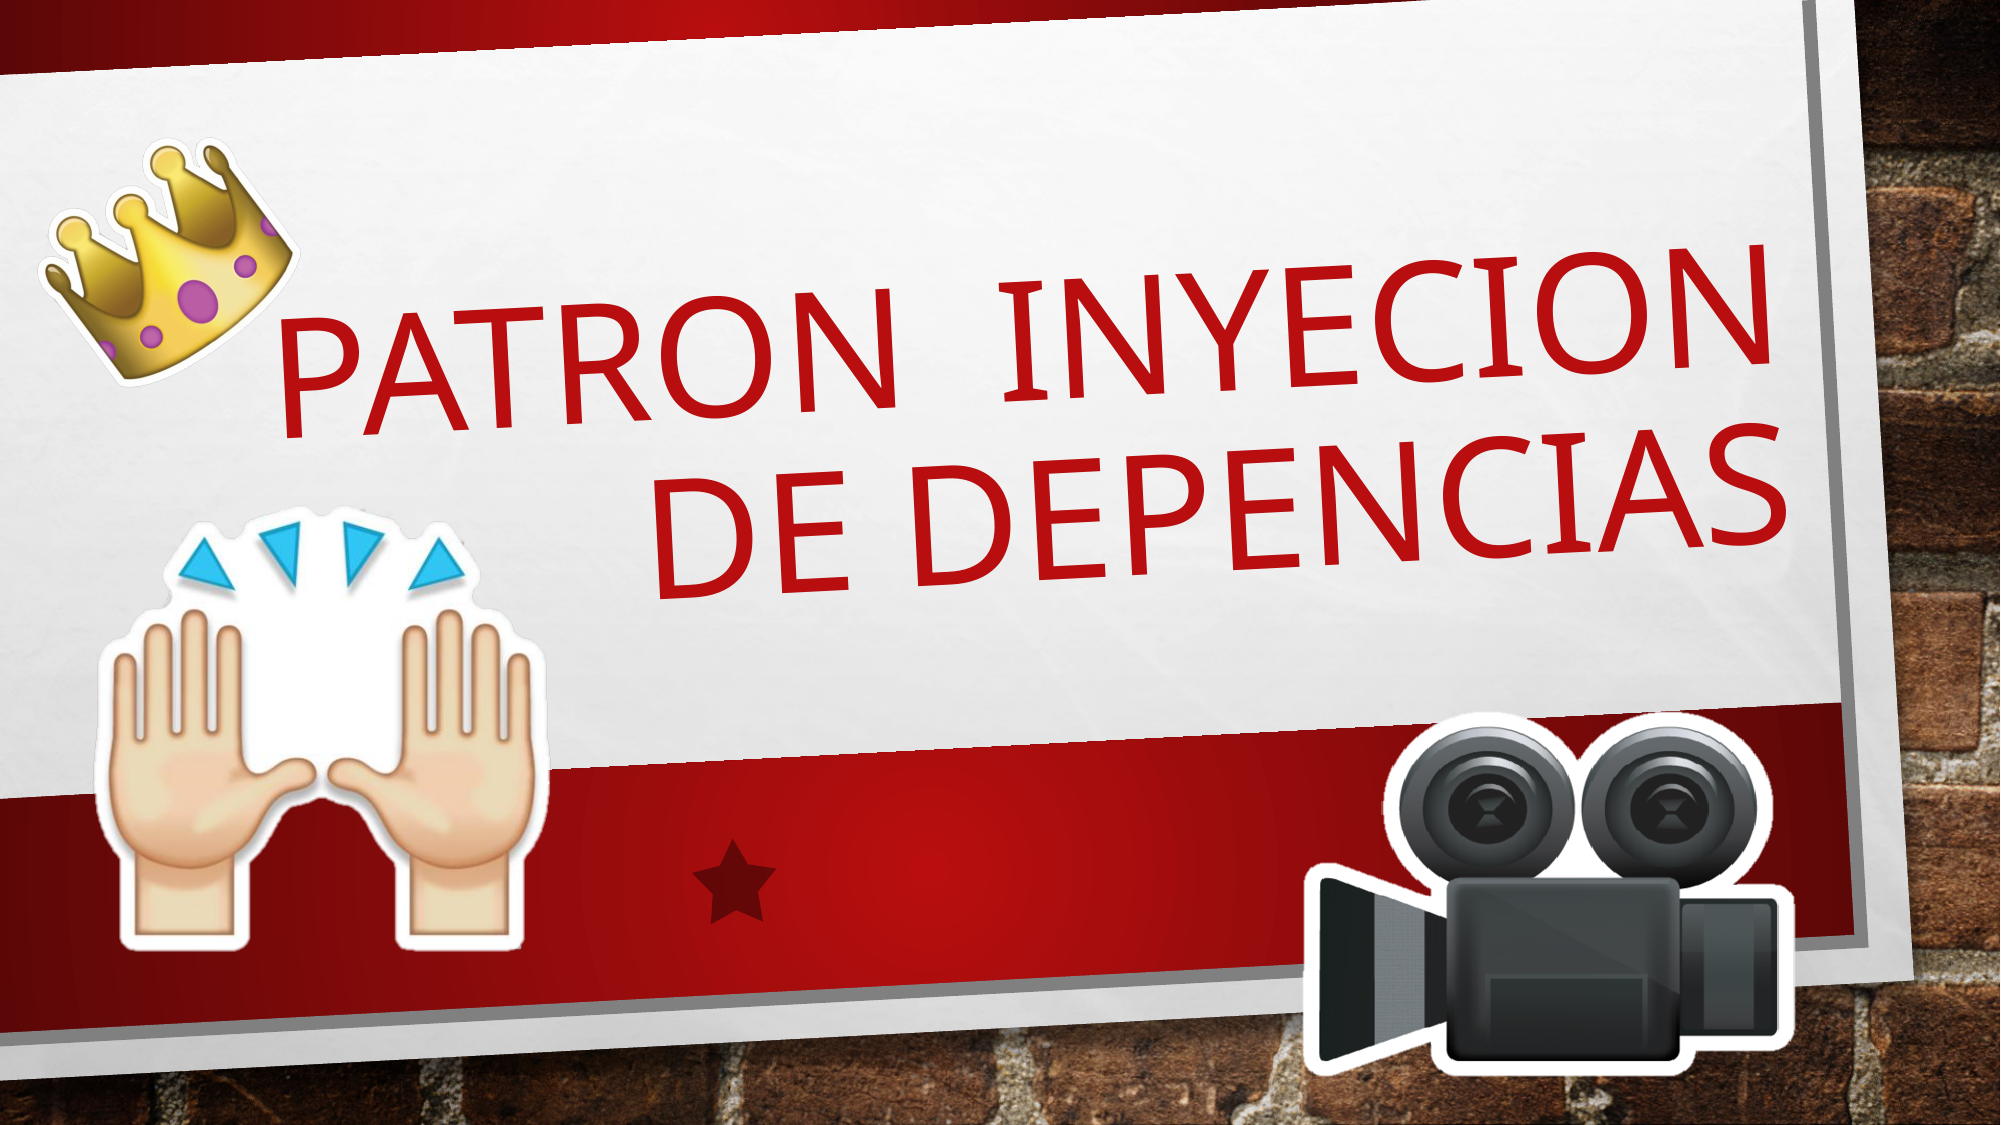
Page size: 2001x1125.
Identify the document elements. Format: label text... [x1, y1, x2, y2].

picture [1, 96, 333, 423]
picture [0, 0, 2000, 1125]
title PATRON INYECION DE DEPENCIAS [199, 129, 1814, 636]
picture [0, 449, 810, 1009]
